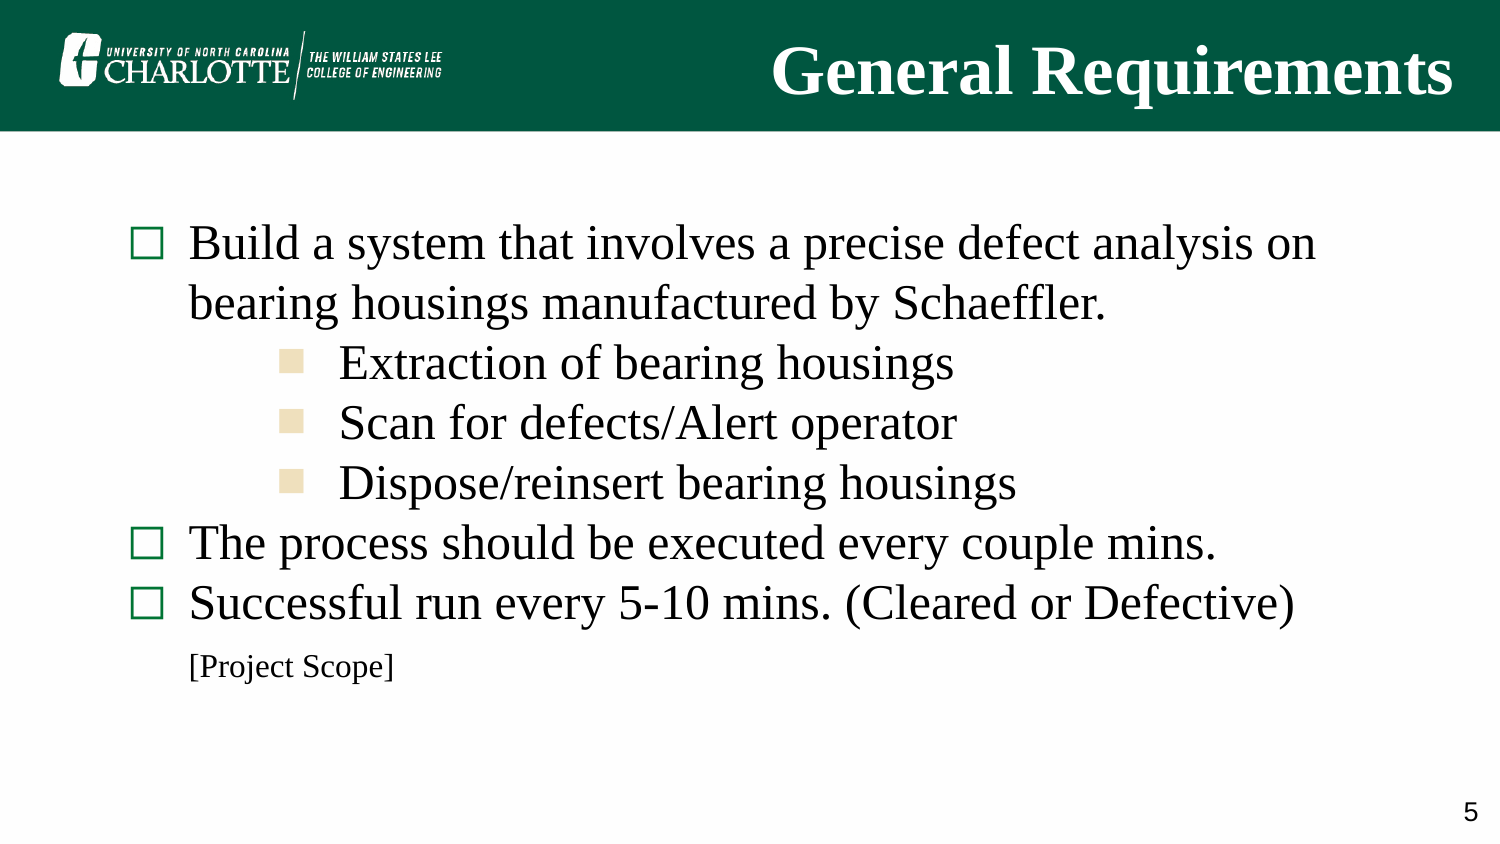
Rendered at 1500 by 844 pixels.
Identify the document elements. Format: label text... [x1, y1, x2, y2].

list Build a system that involves a precise defect analysis on bearing housings manufactured by Schaeffler. Extraction of bearing housings Scan for defects/Alert operator Dispose/reinsert bearing housings The process should be executed every couple mins. Successful run every 5-10 mins. (Cleared or Defective) [Project Scope] [99, 195, 1474, 709]
title General Requirements [0, 9, 1487, 122]
slide_number ‹#› [1403, 779, 1494, 844]
picture [0, 0, 1500, 844]
